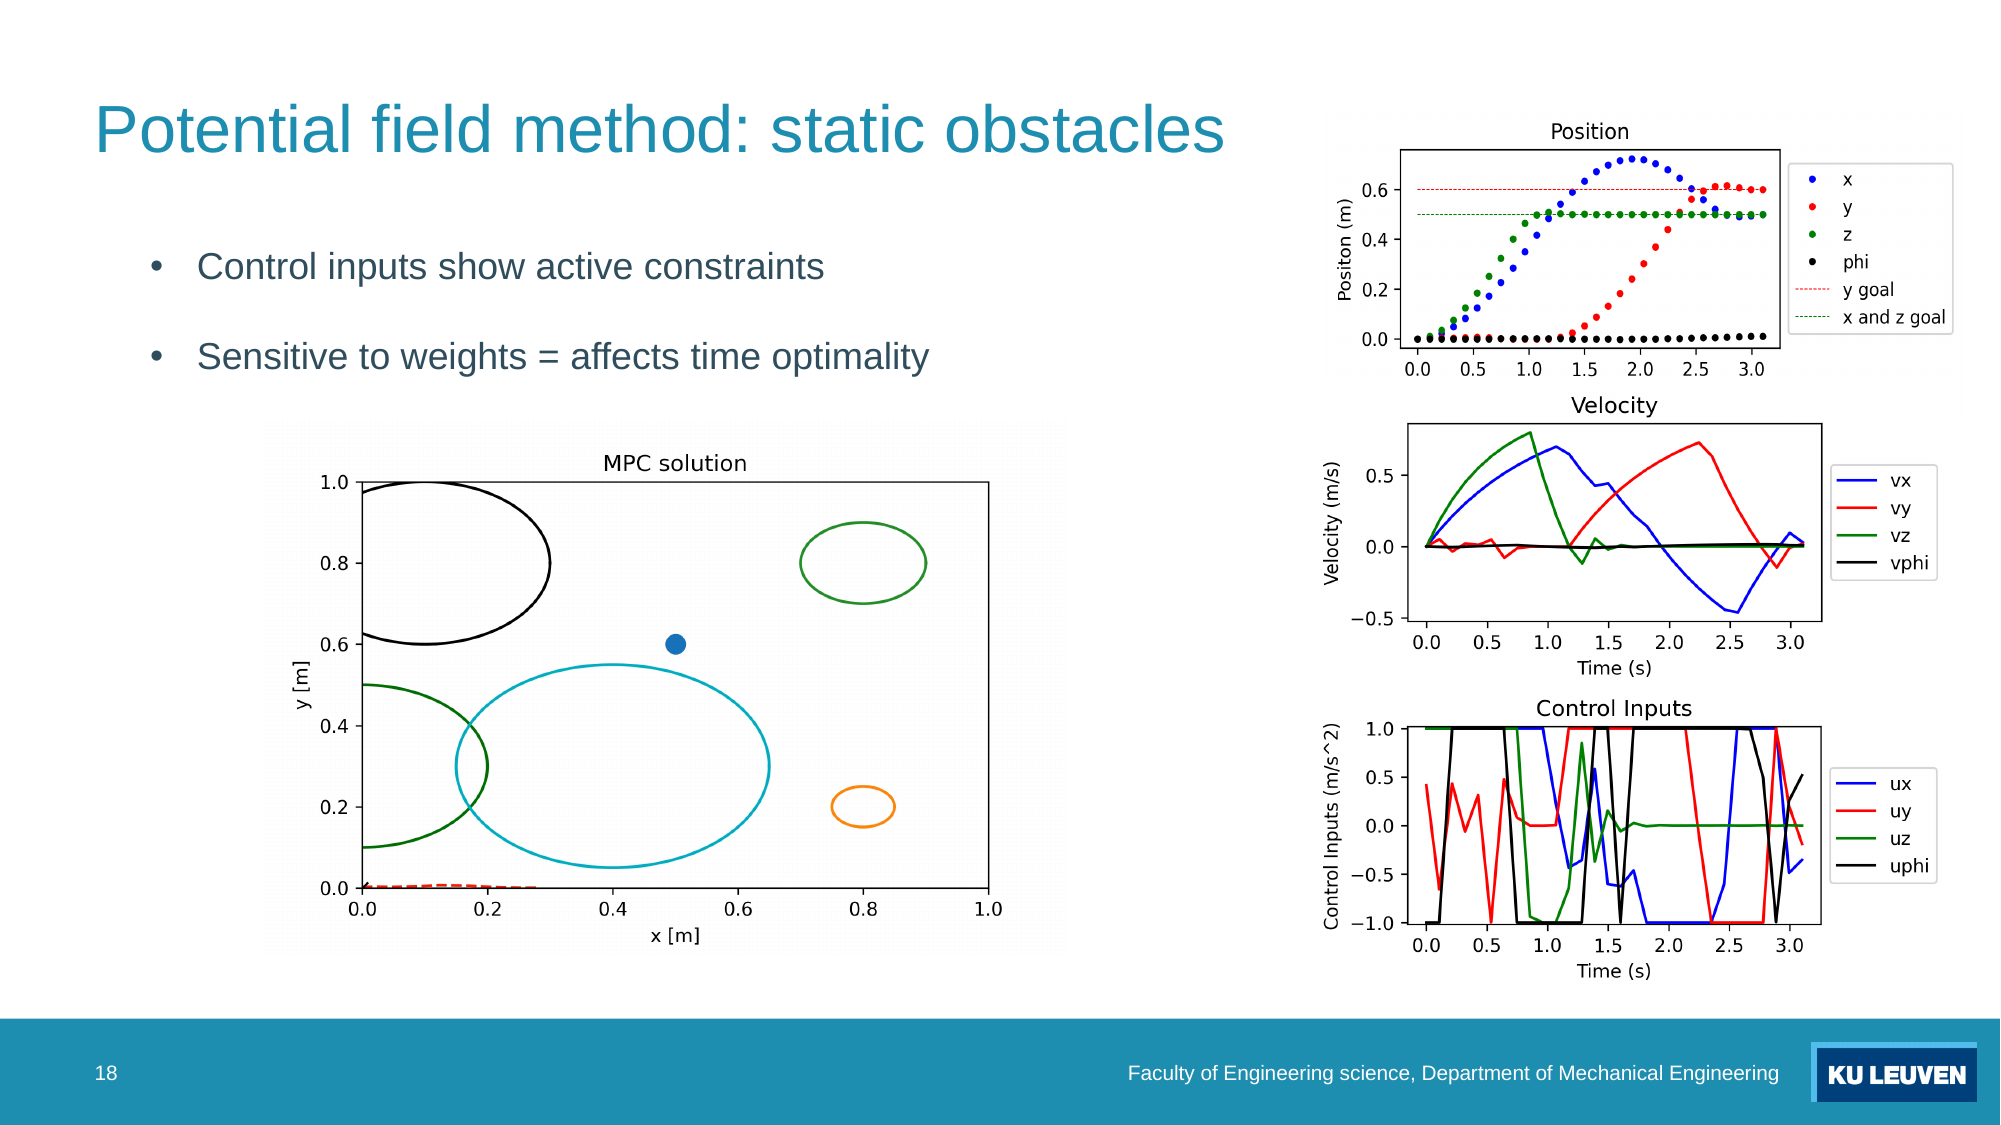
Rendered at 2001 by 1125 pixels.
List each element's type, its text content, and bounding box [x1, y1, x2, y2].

title Potential field method: static obstacles [94, 31, 1906, 220]
footer Faculty of Engineering science, Department of Mechanical Engineering [989, 1018, 1809, 1125]
slide_number 18 [94, 1018, 201, 1125]
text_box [260, 416, 1070, 956]
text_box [1310, 109, 1965, 994]
picture [1811, 1042, 1977, 1102]
text_box Control inputs show active constraints Sensitive to weights = affects time optimality [135, 235, 1195, 430]
